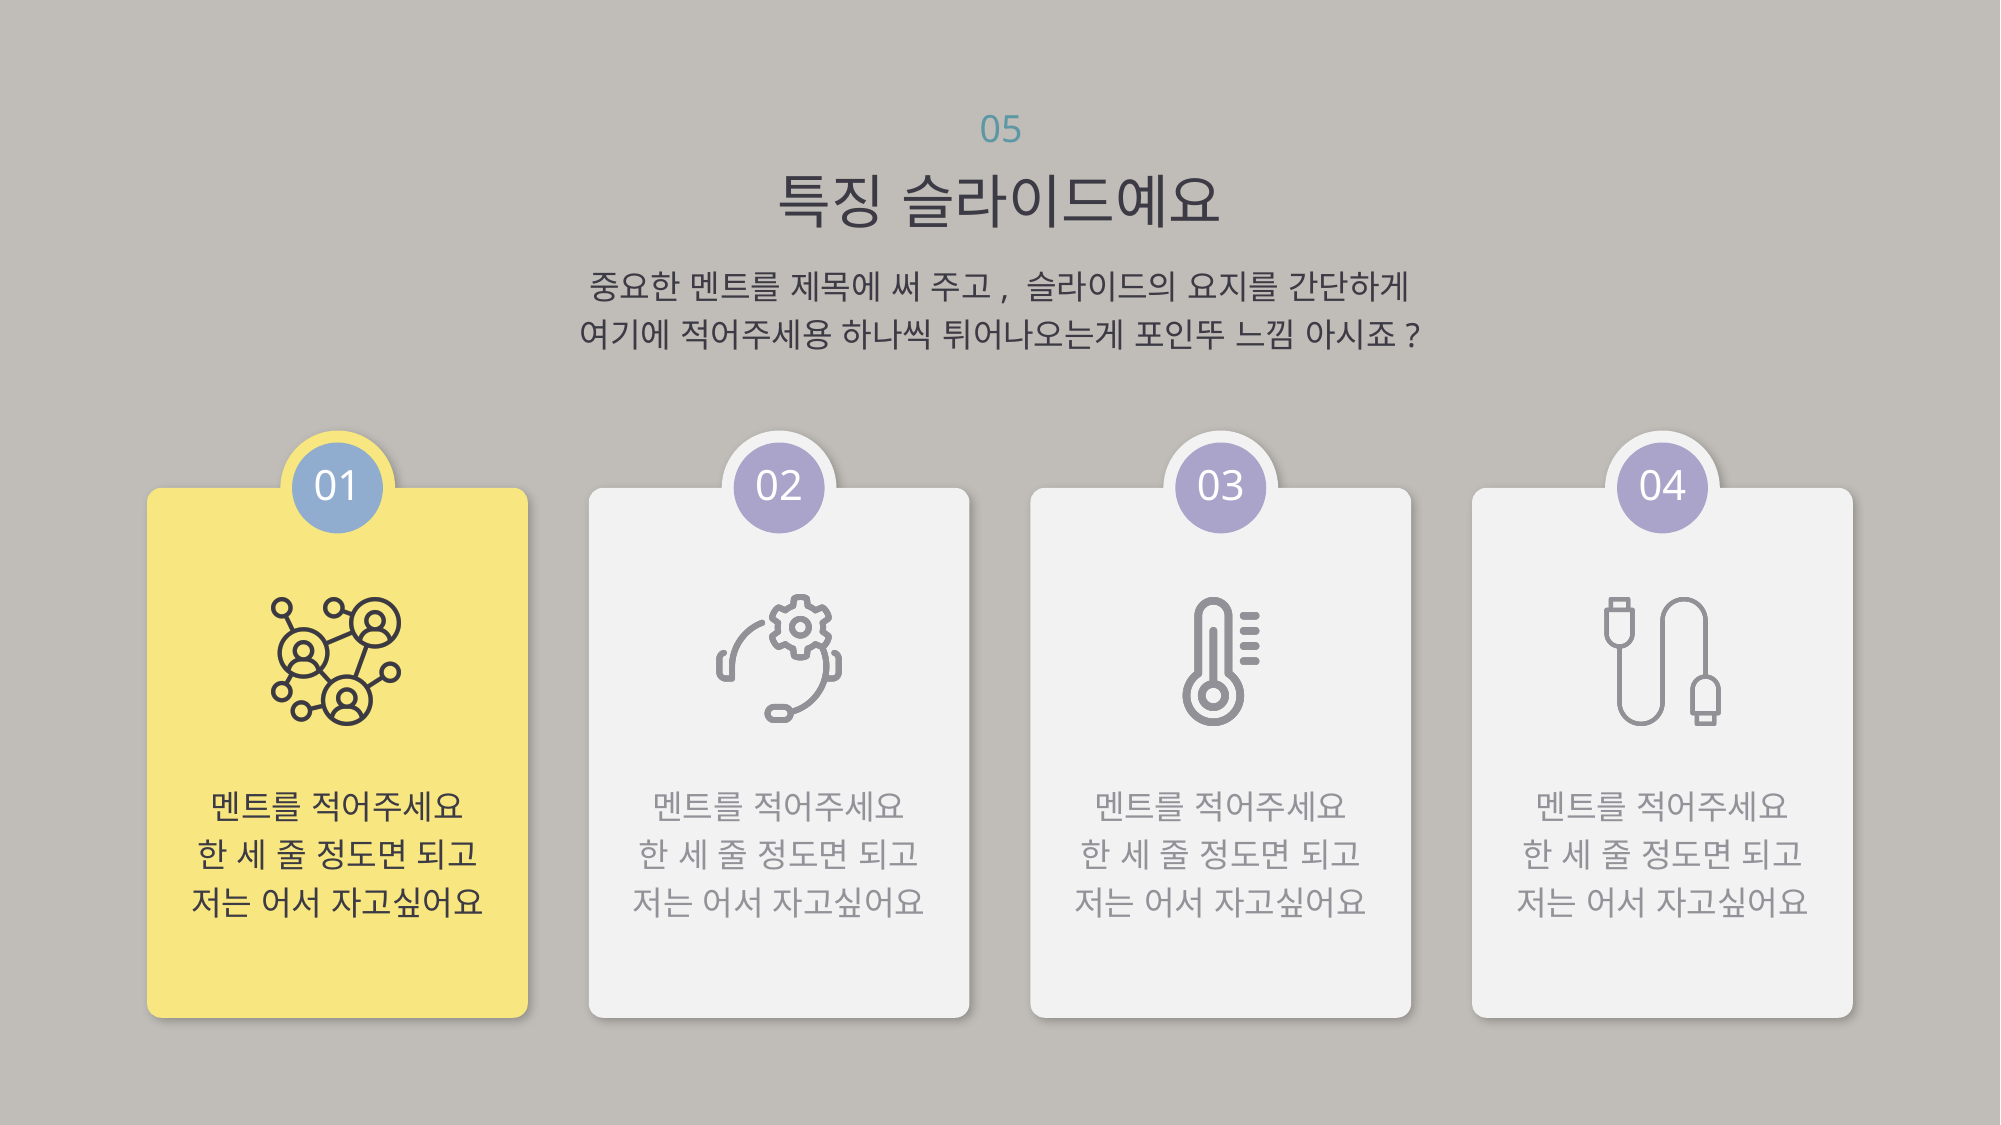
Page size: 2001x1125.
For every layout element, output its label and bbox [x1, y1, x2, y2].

text_box [147, 97, 1853, 1018]
